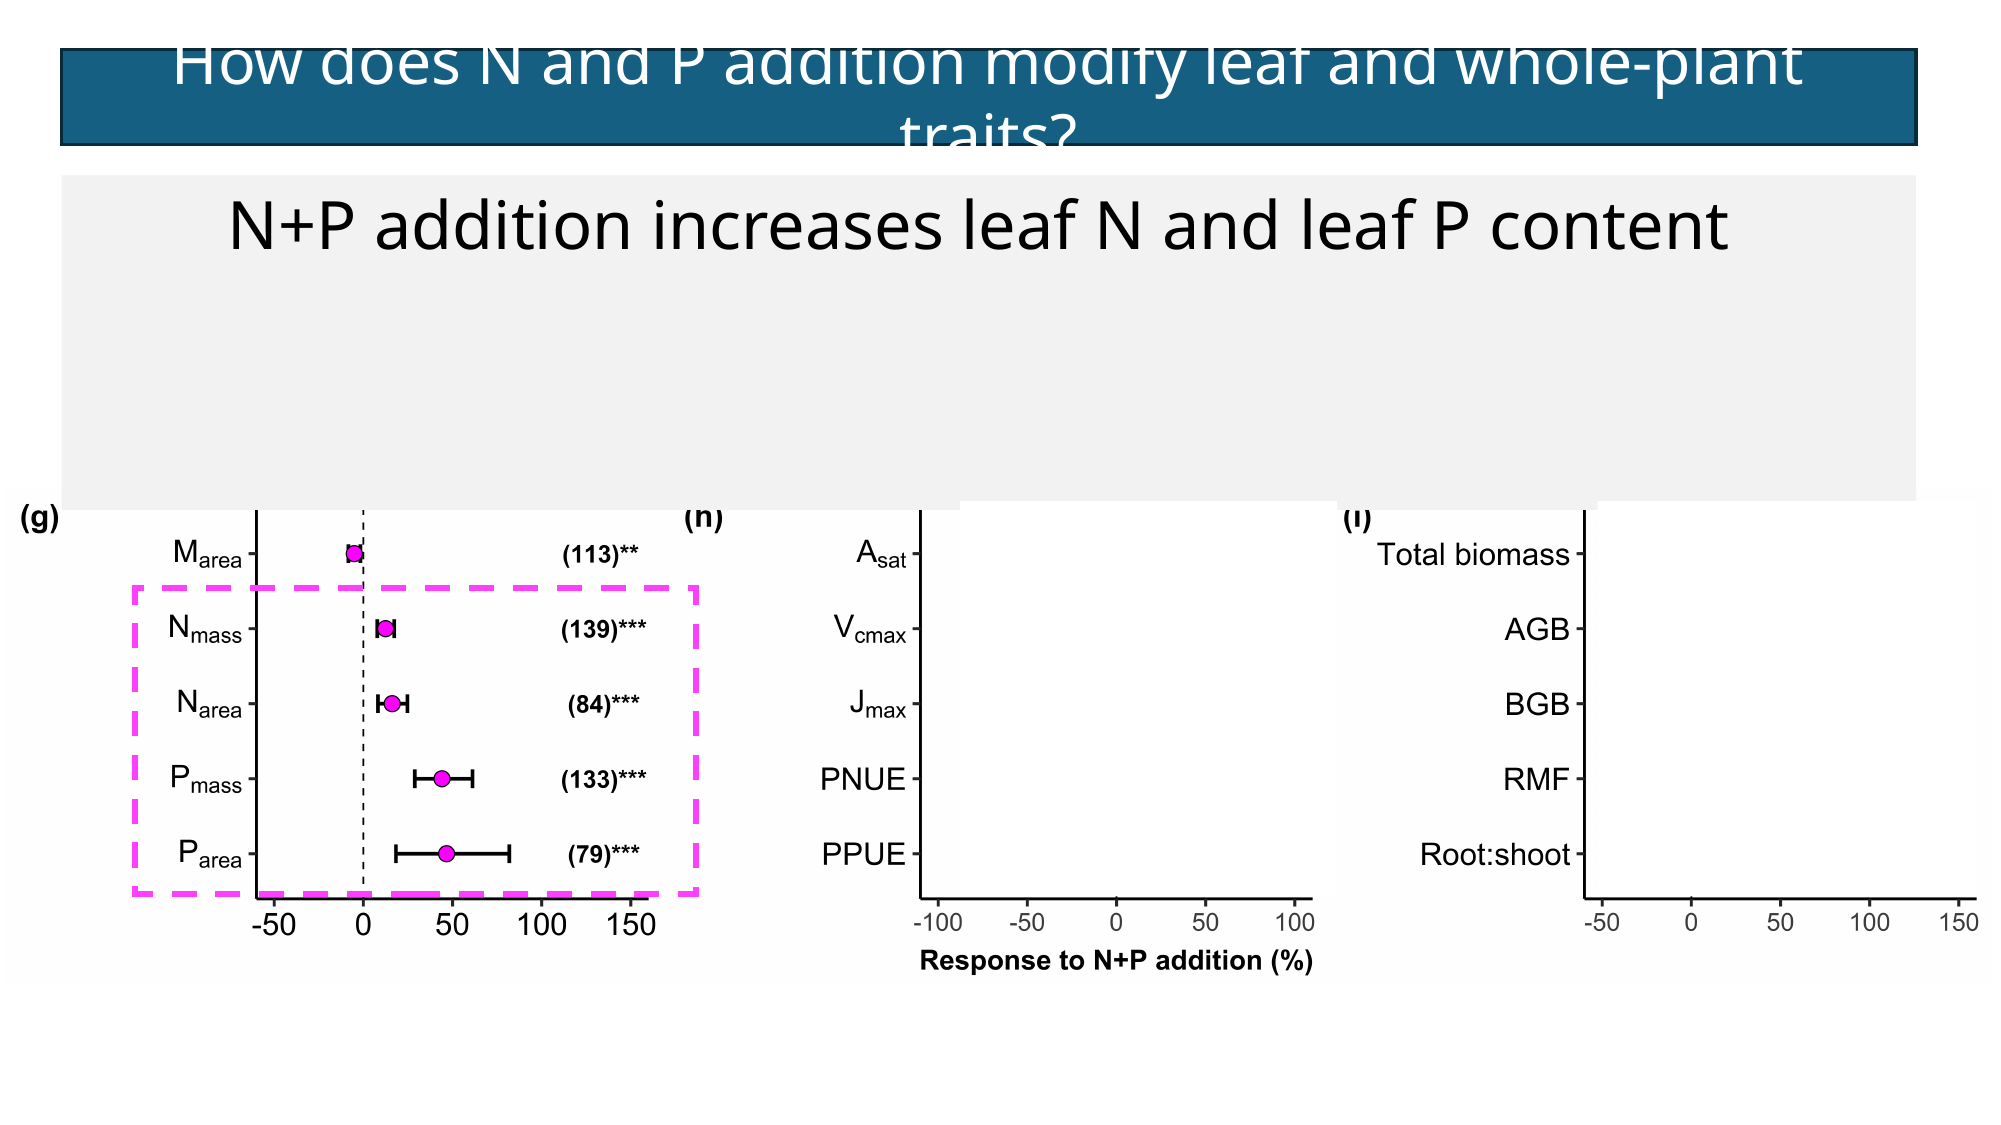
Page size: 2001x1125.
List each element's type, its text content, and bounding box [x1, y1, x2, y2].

text_box N+P addition increases leaf N and leaf P content, increases photosynthesis, and increases total biomass by increasing aboveground biomass more than belowground biomass [61, 175, 1917, 486]
picture [3, 486, 1997, 985]
text_box How does N and P addition modify leaf and whole-plant traits? [60, 48, 1918, 146]
